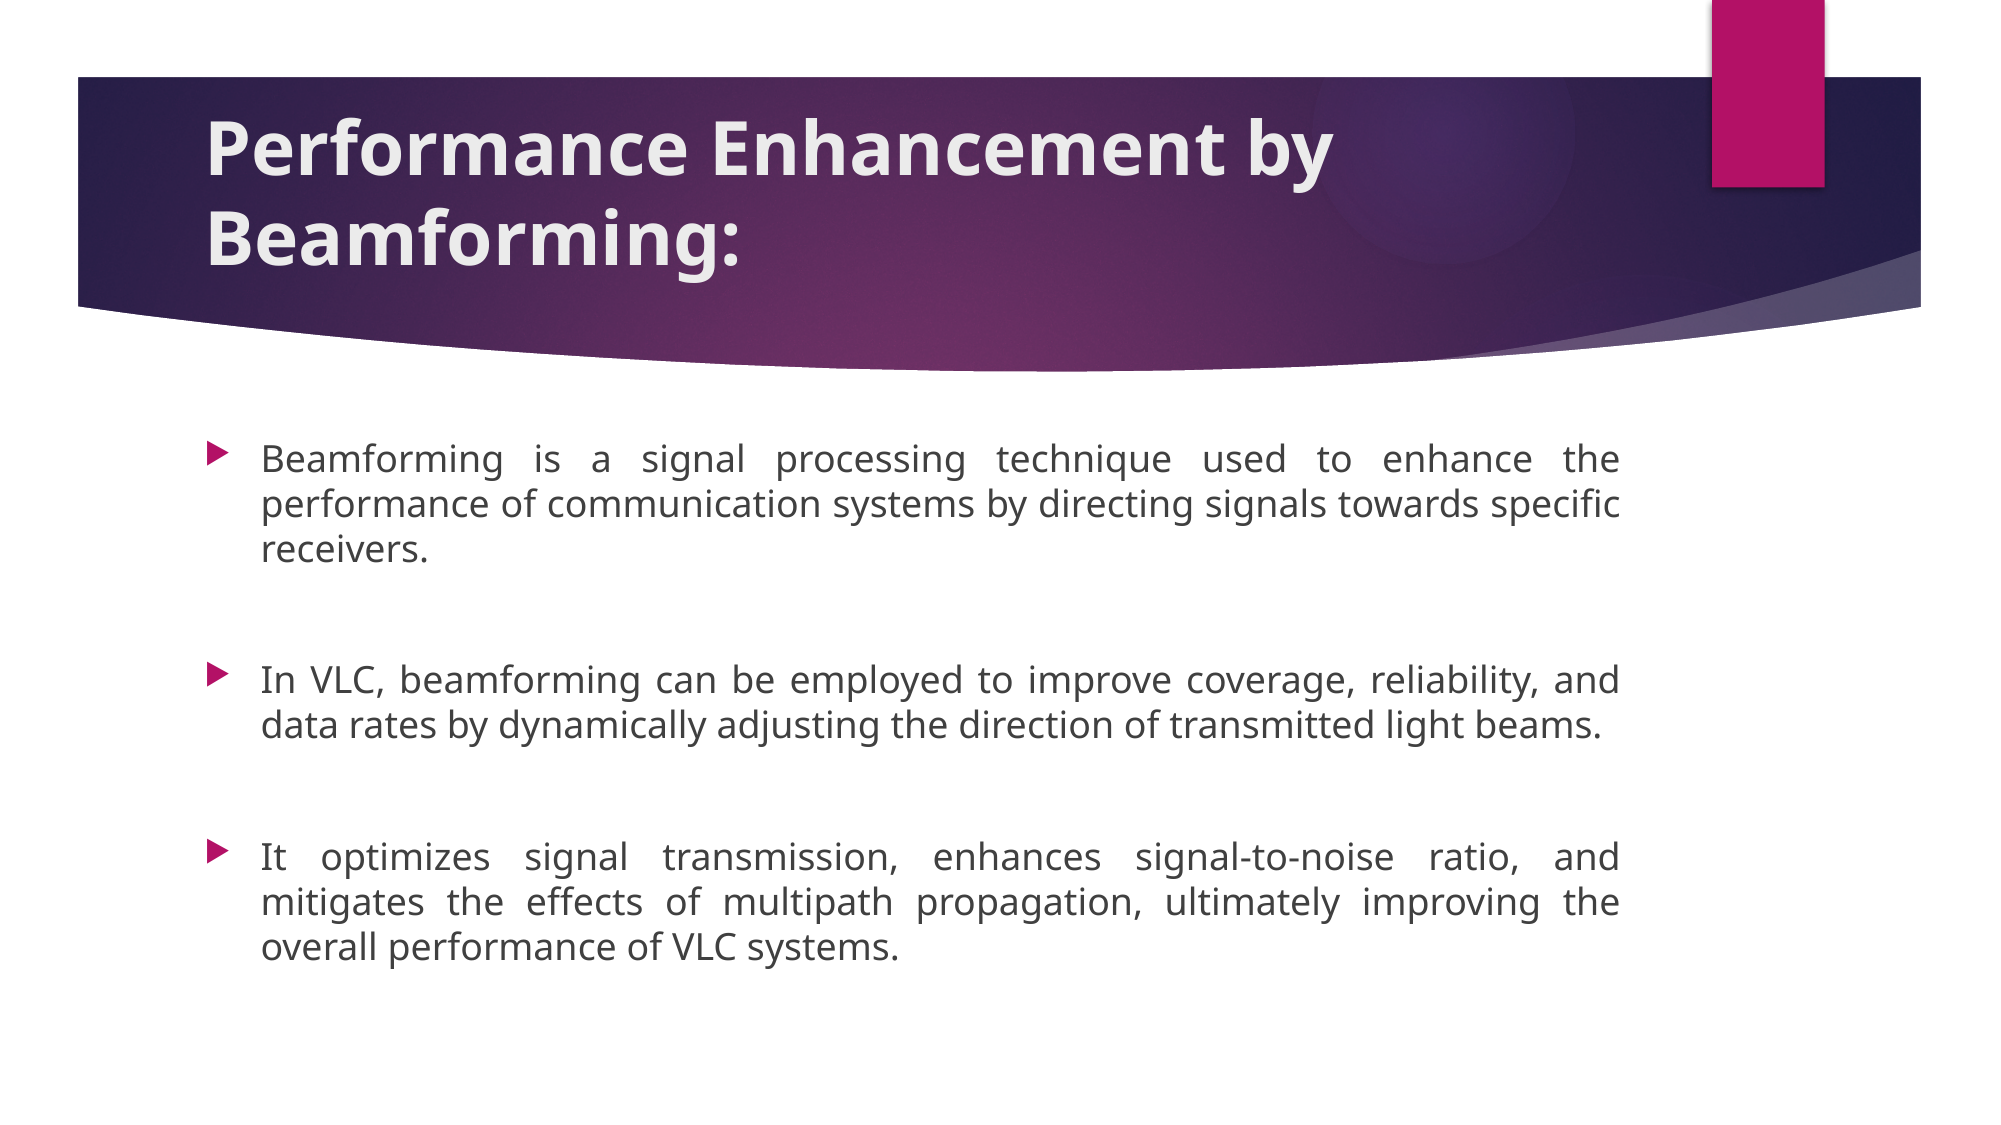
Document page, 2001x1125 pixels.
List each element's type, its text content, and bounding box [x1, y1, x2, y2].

list Beamforming is a signal processing technique used to enhance the performance of communication systems by directing signals towards specific receivers. In VLC, beamforming can be employed to improve coverage, reliability, and data rates by dynamically adjusting the direction of transmitted light beams. It optimizes signal transmission, enhances signal-to-noise ratio, and mitigates the effects of multipath propagation, ultimately improving the overall performance of VLC systems. [189, 427, 1638, 1087]
title Performance Enhancement by Beamforming: [189, 177, 1627, 294]
